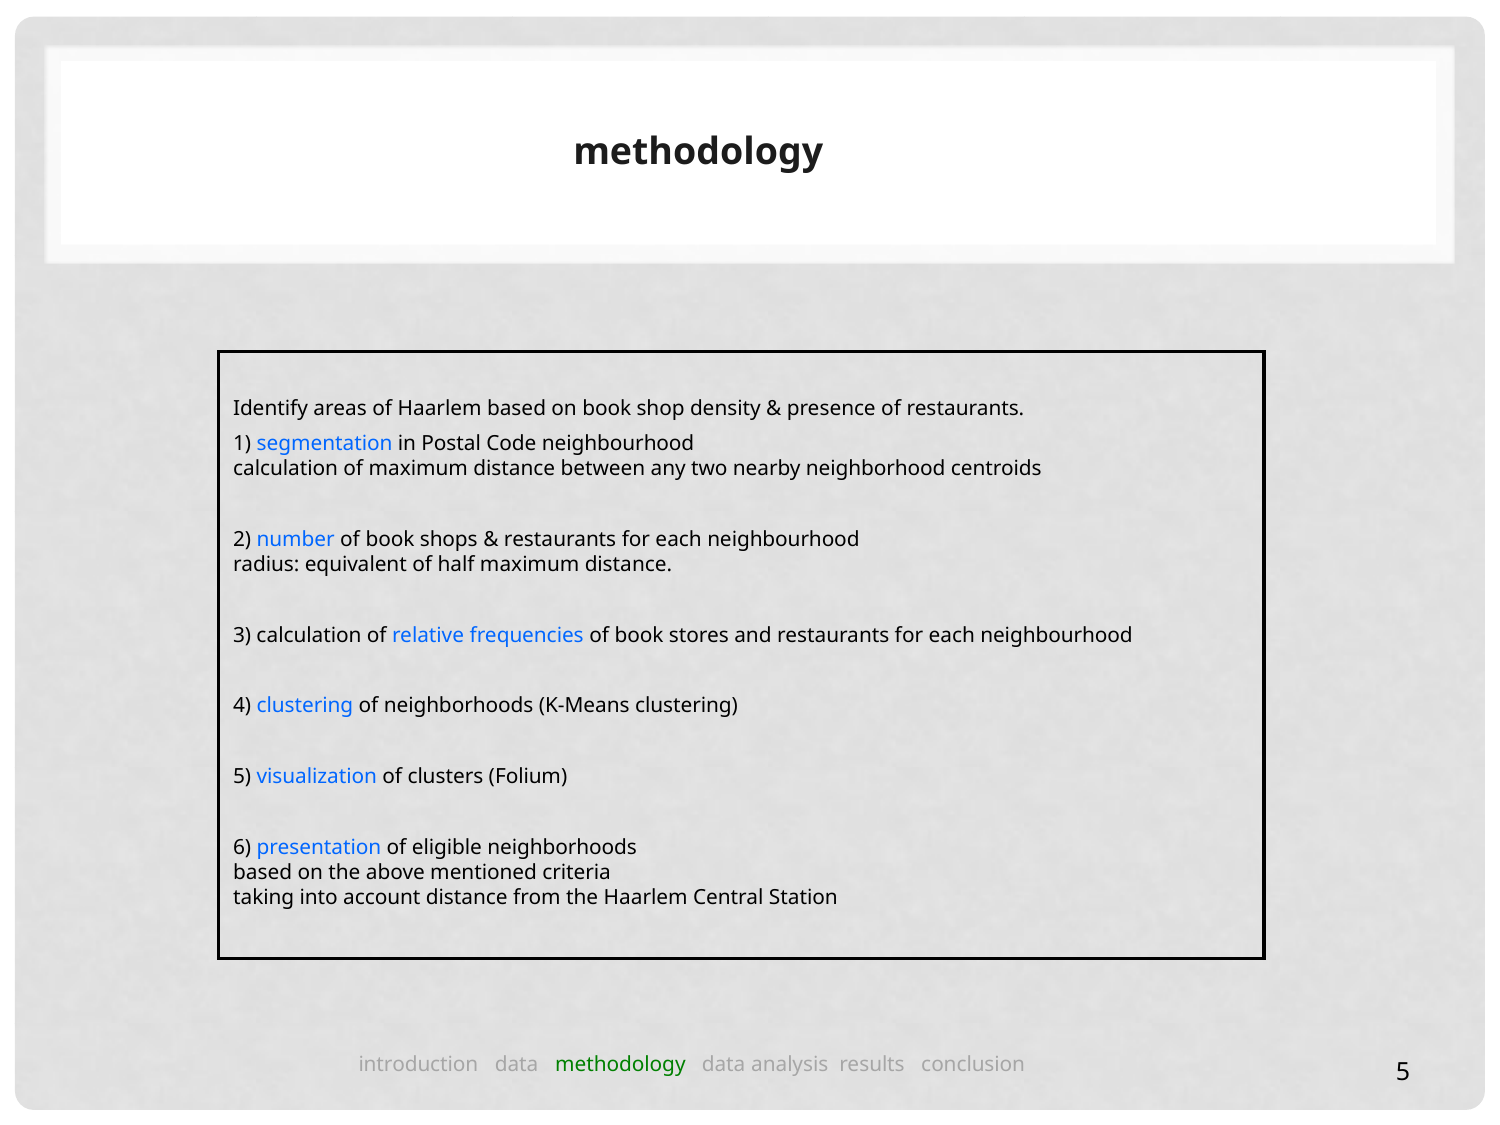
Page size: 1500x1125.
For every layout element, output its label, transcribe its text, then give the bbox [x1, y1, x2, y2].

text_box Identify areas of Haarlem based on book shop density & presence of restaurants. 1) segmentation in Postal Code neighbourhood calculation of maximum distance between any two nearby neighborhood centroids 2) number of book shops & restaurants for each neighbourhood radius: equivalent of half maximum distance. 3) calculation of relative frequencies of book stores and restaurants for each neighbourhood 4) clustering of neighborhoods (K-Means clustering) 5) visualization of clusters (Folium) 6) presentation of eligible neighborhoods based on the above mentioned criteria taking into account distance from the Haarlem Central Station [218, 351, 1264, 959]
slide_number 5 [1074, 1042, 1425, 1103]
text_box methodology [373, 113, 1024, 187]
text_box introduction data methodology data analysis results conclusion [343, 1042, 1119, 1083]
